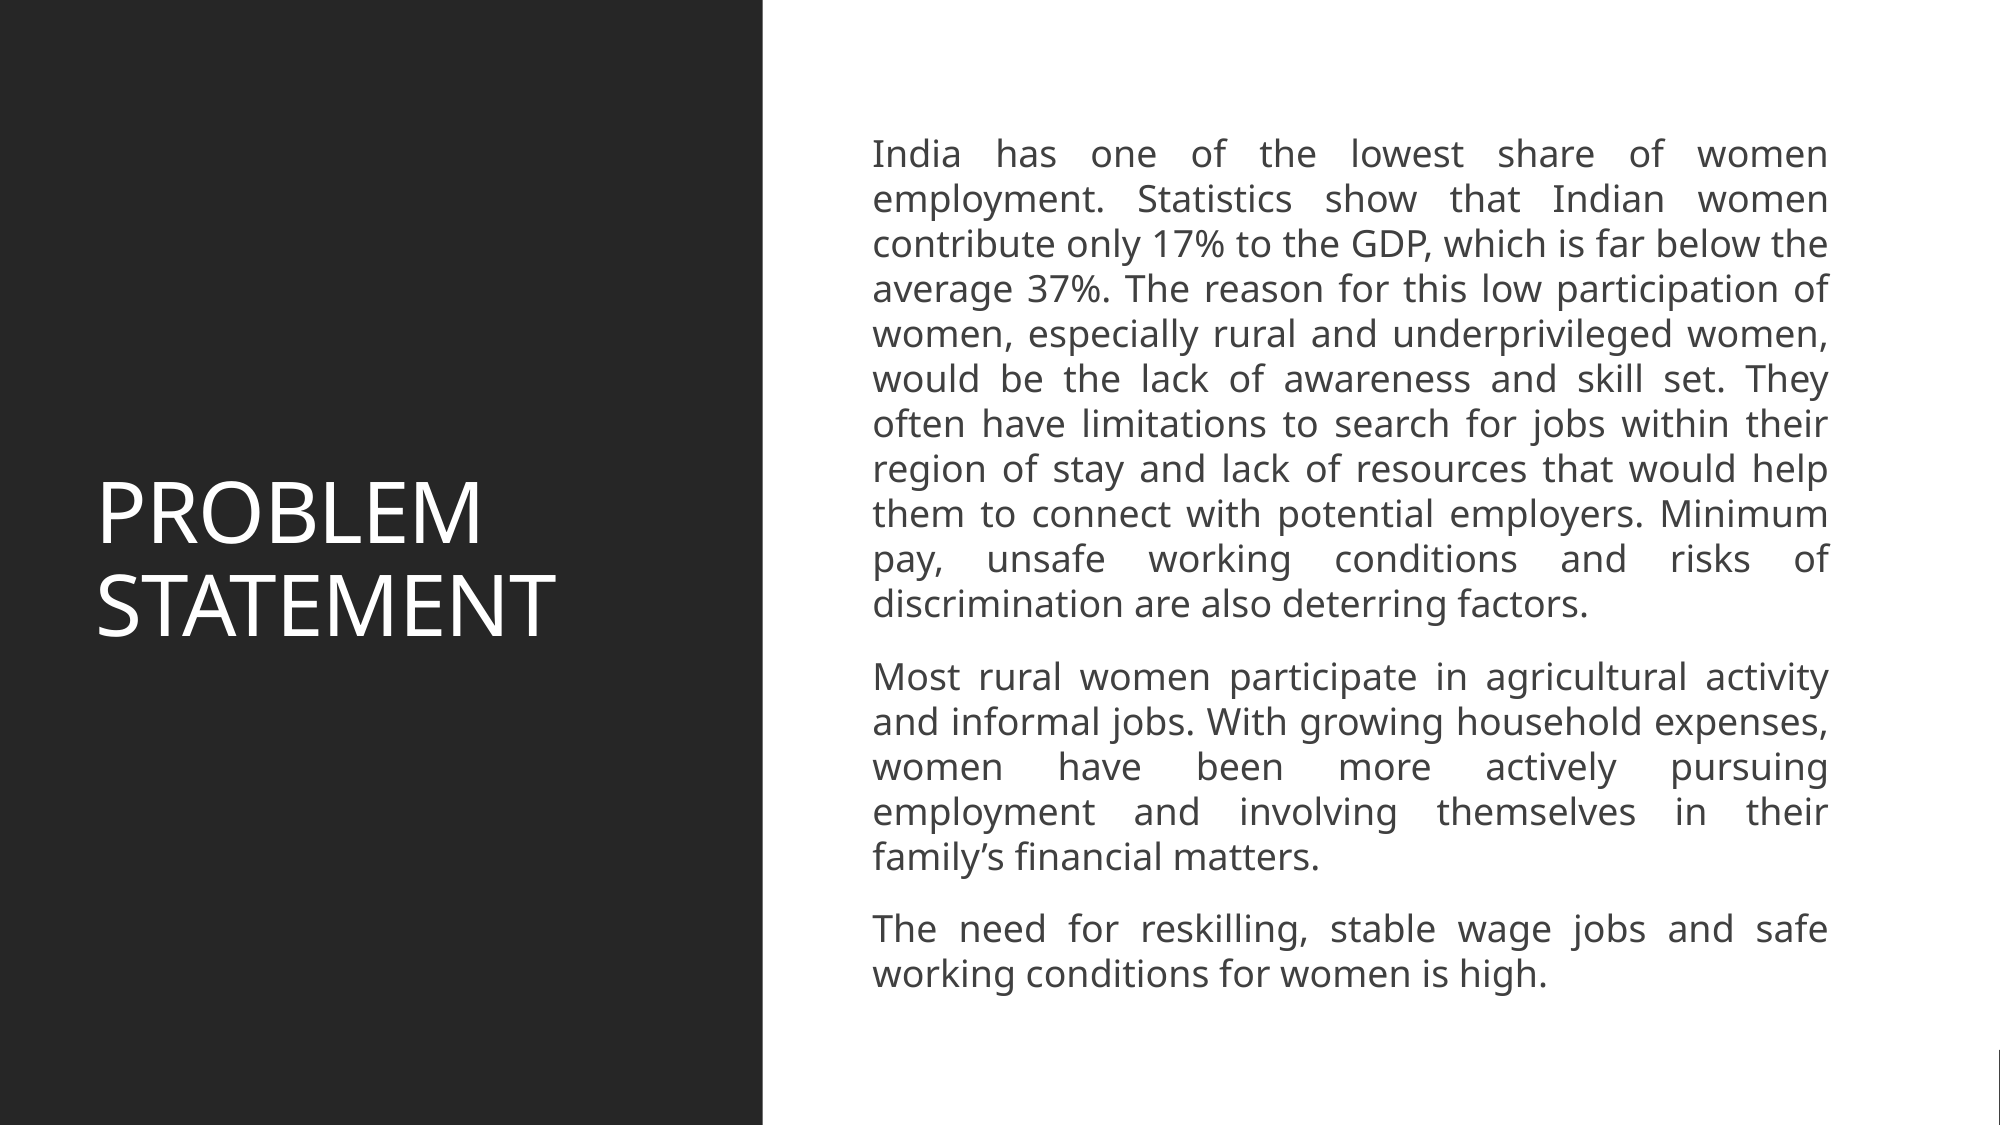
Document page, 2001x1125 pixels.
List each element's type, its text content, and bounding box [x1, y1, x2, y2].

list India has one of the lowest share of women employment. Statistics show that Indian women contribute only 17% to the GDP, which is far below the average 37%. The reason for this low participation of women, especially rural and underprivileged women, would be the lack of awareness and skill set. They often have limitations to search for jobs within their region of stay and lack of resources that would help them to connect with potential employers. Minimum pay, unsafe working conditions and risks of discrimination are also deterring factors. Most rural women participate in agricultural activity and informal jobs. With growing household expenses, women have been more actively pursuing employment and involving themselves in their family’s financial matters. The need for reskilling, stable wage jobs and safe working conditions for women is high. [858, 99, 1830, 1026]
text_box [764, 0, 2000, 1125]
title PROBLEM STATEMENT [80, 99, 679, 1026]
text_box [0, 0, 764, 1125]
